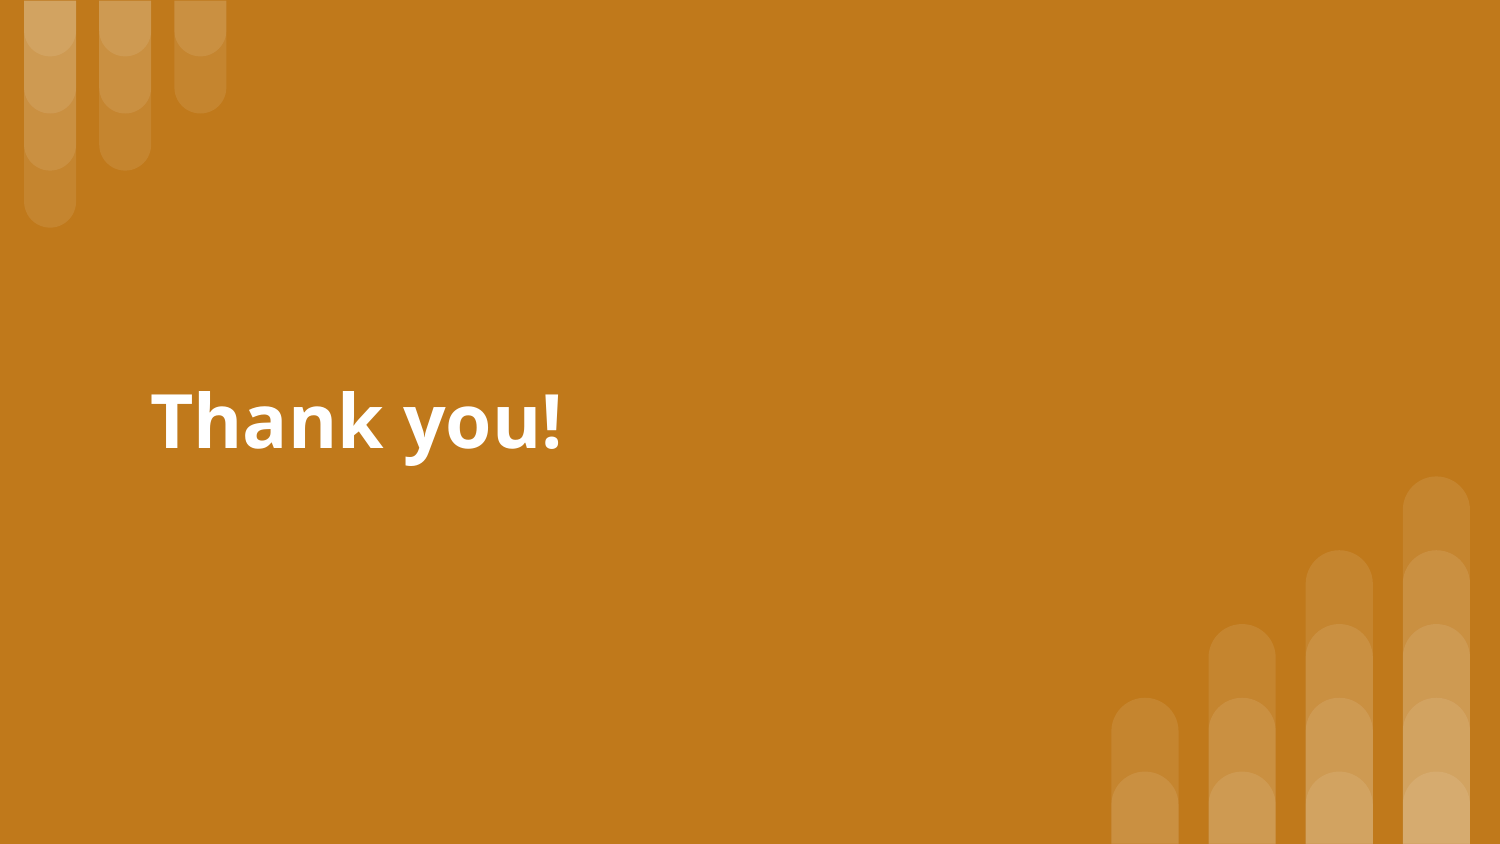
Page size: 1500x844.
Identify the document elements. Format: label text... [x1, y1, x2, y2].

title Thank you! [135, 264, 1097, 572]
